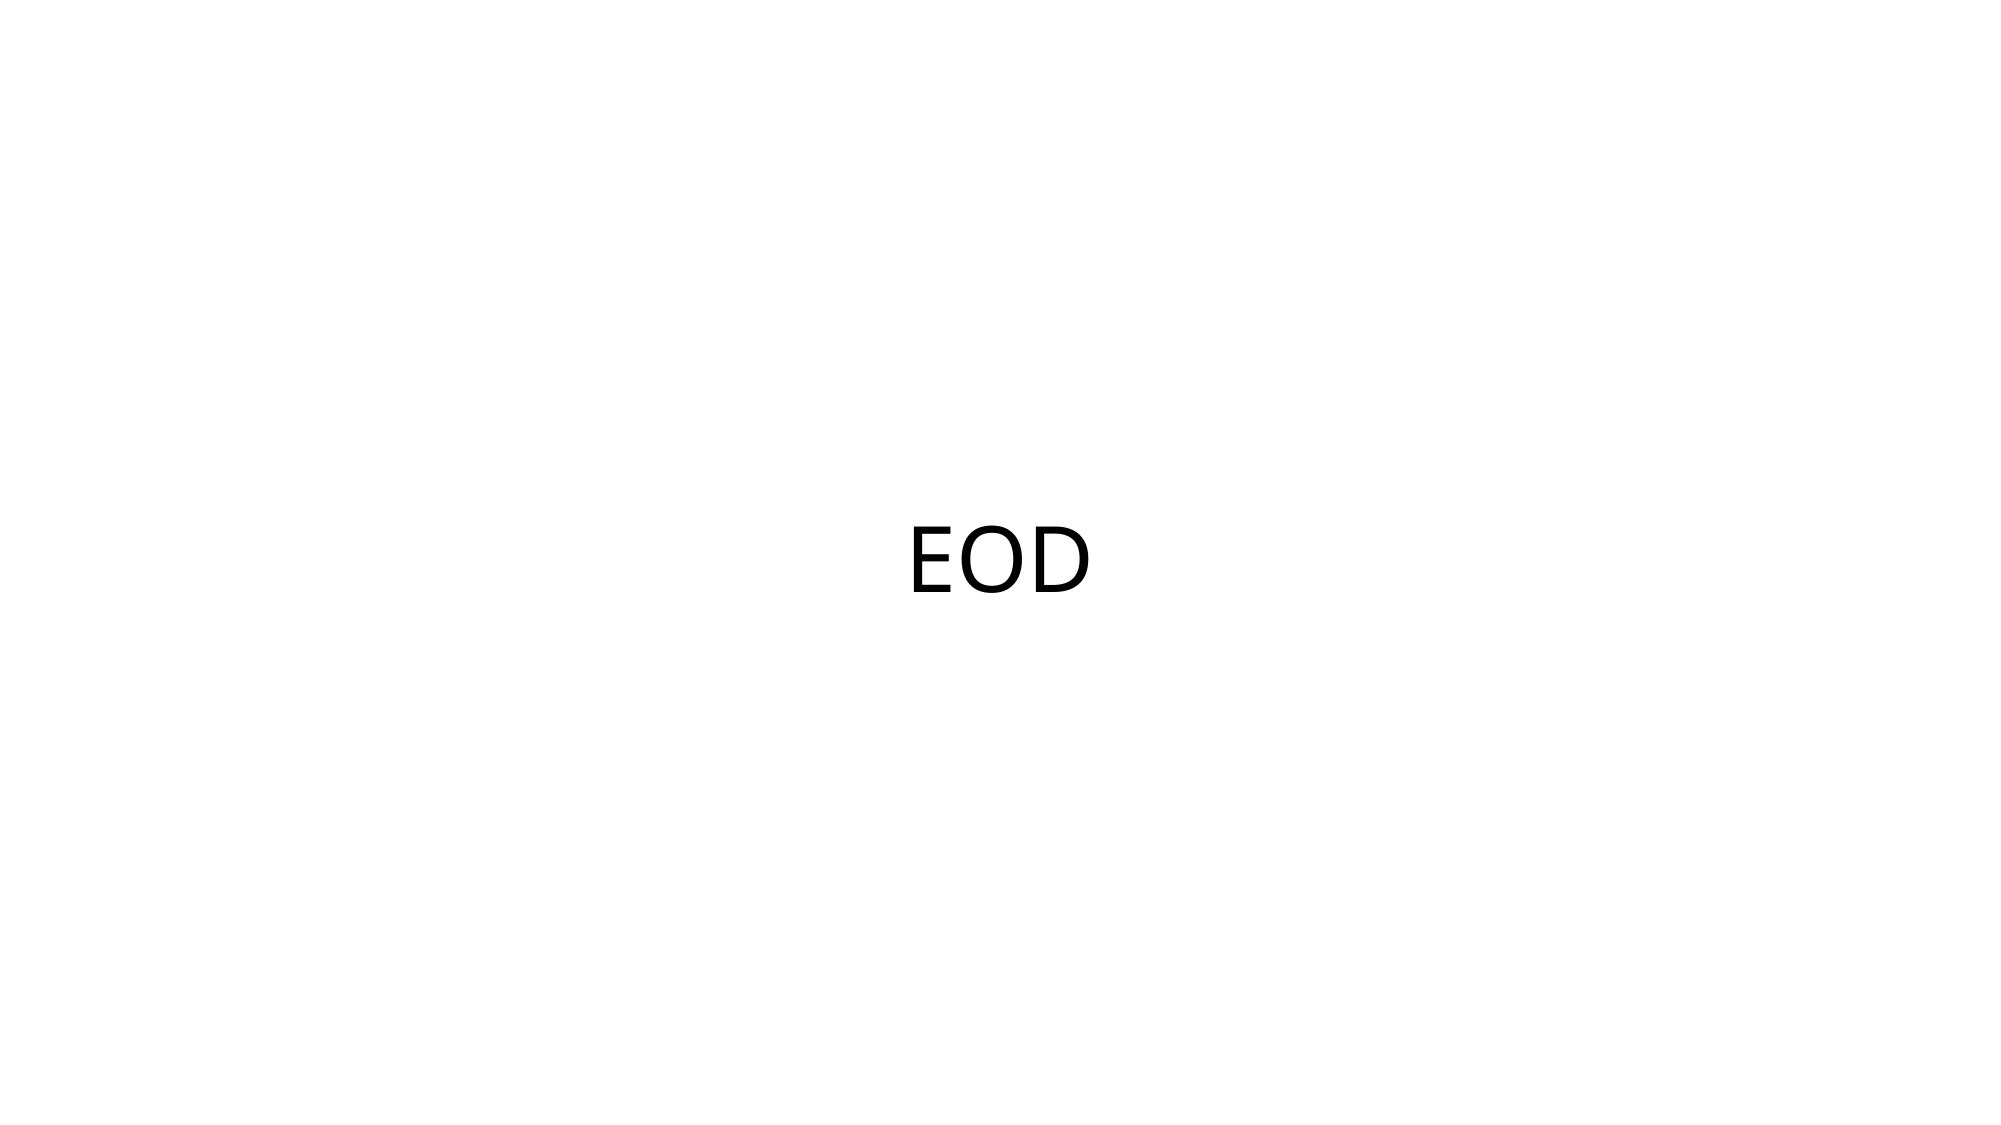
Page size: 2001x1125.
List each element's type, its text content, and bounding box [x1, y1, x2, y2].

title EOD [0, 453, 2000, 672]
